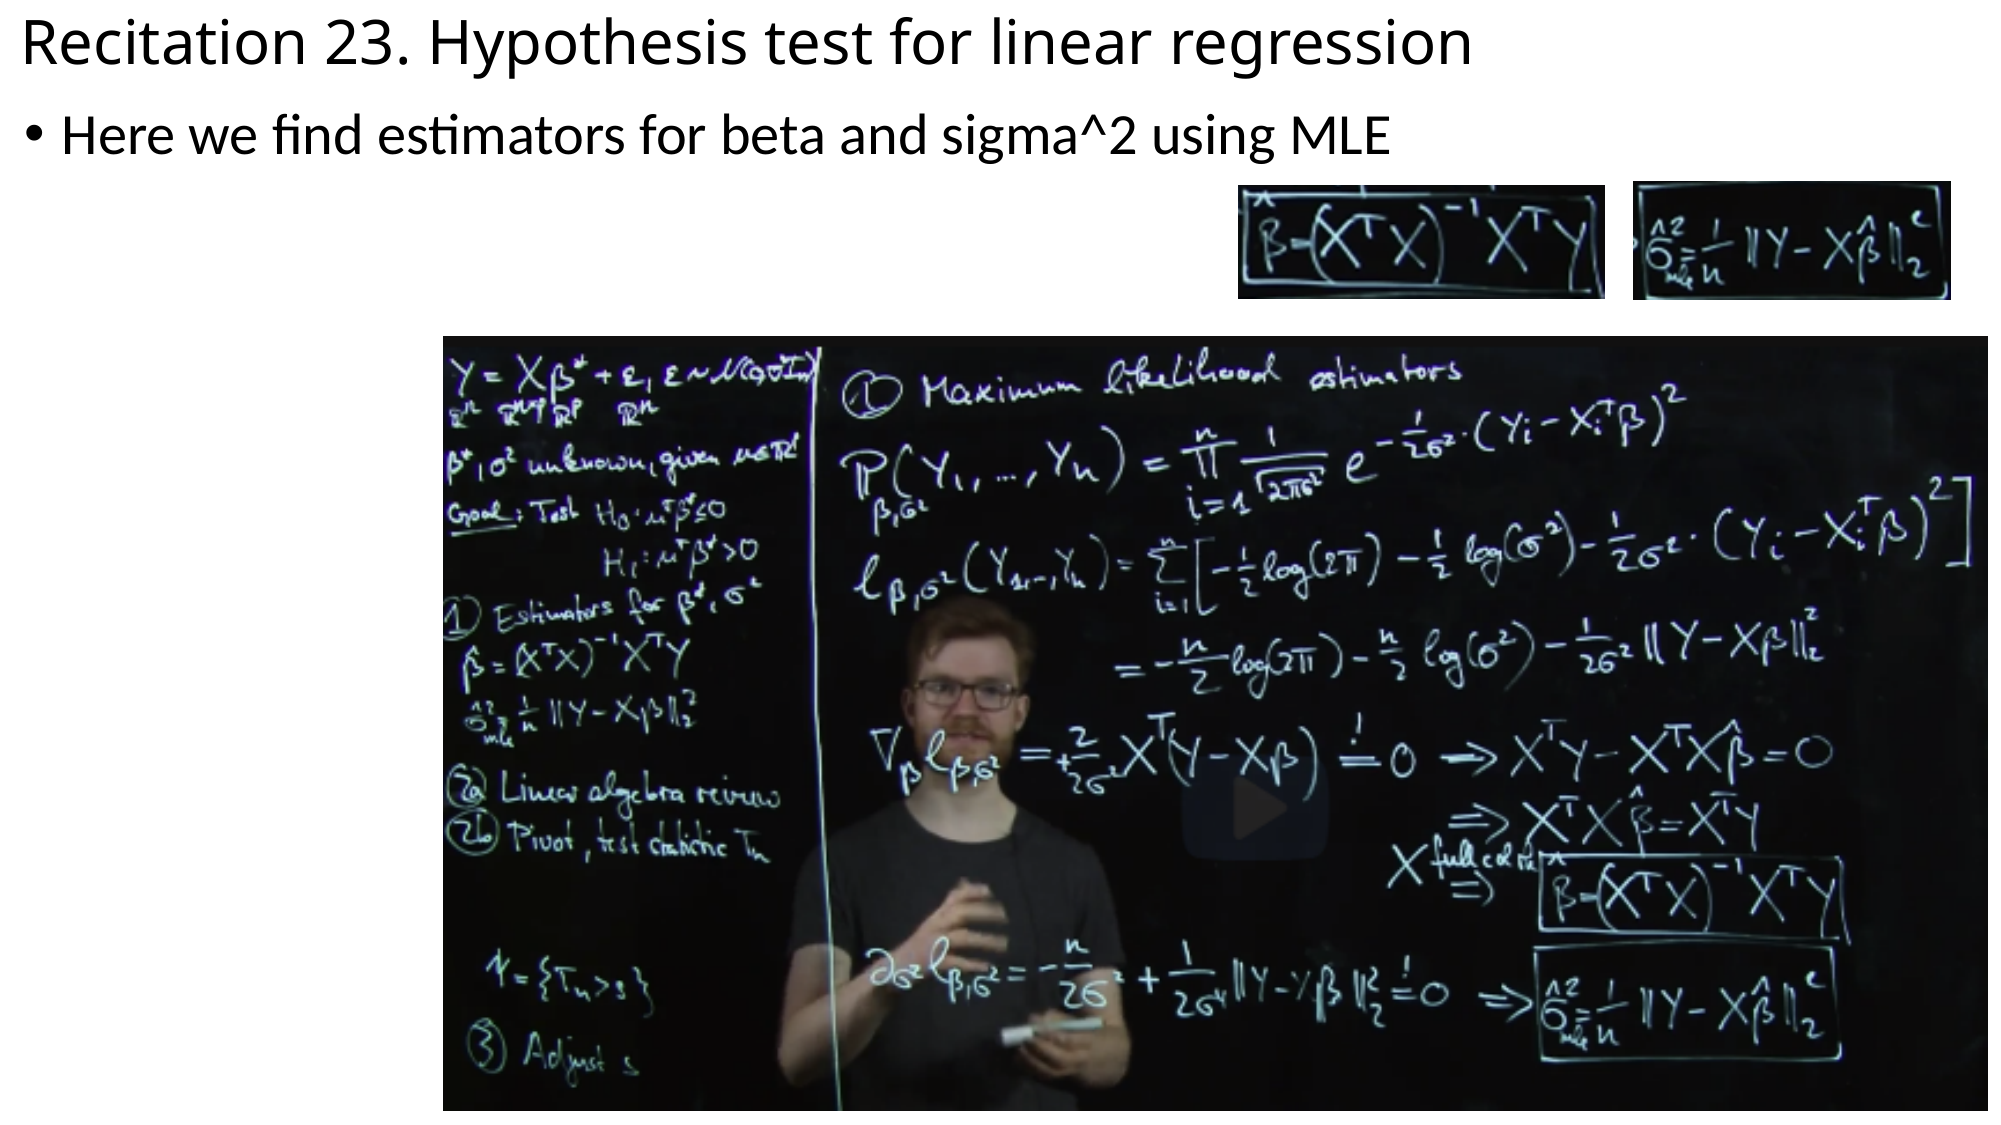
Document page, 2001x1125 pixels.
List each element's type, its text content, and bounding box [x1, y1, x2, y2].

picture [1238, 185, 1605, 299]
list Here we find estimators for beta and sigma^2 using MLE [9, 97, 1987, 1112]
picture [1633, 181, 1951, 300]
picture [443, 336, 1988, 1111]
title Recitation 23. Hypothesis test for linear regression [5, 2, 1990, 86]
